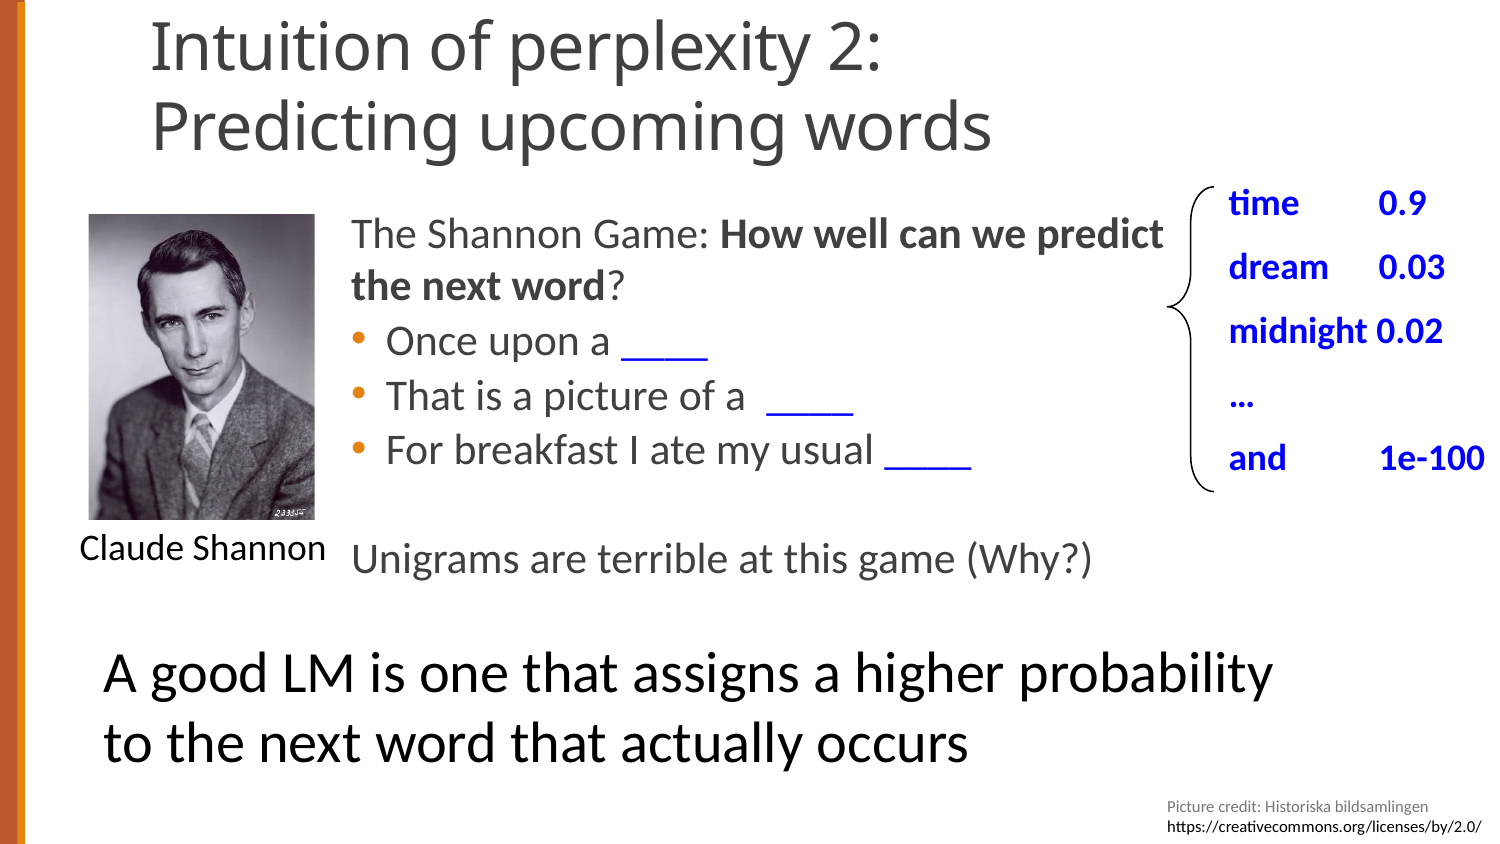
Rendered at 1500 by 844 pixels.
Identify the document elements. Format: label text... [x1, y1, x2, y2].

text_box Claude Shannon [64, 515, 342, 575]
picture [87, 213, 316, 521]
list The Shannon Game: How well can we predict the next word? Once upon a ____ That is a picture of a ____ For breakfast I ate my usual ____ Unigrams are terrible at this game (Why?) [350, 197, 1231, 626]
title Intuition of perplexity 2: Predicting upcoming words [135, 59, 1373, 171]
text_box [1166, 170, 1500, 505]
text_box Picture credit: Historiska bildsamlingen https://creativecommons.org/licenses/by/2.0/ [1152, 788, 1498, 843]
text_box A good LM is one that assigns a higher probability to the next word that actually occurs [88, 626, 1341, 782]
